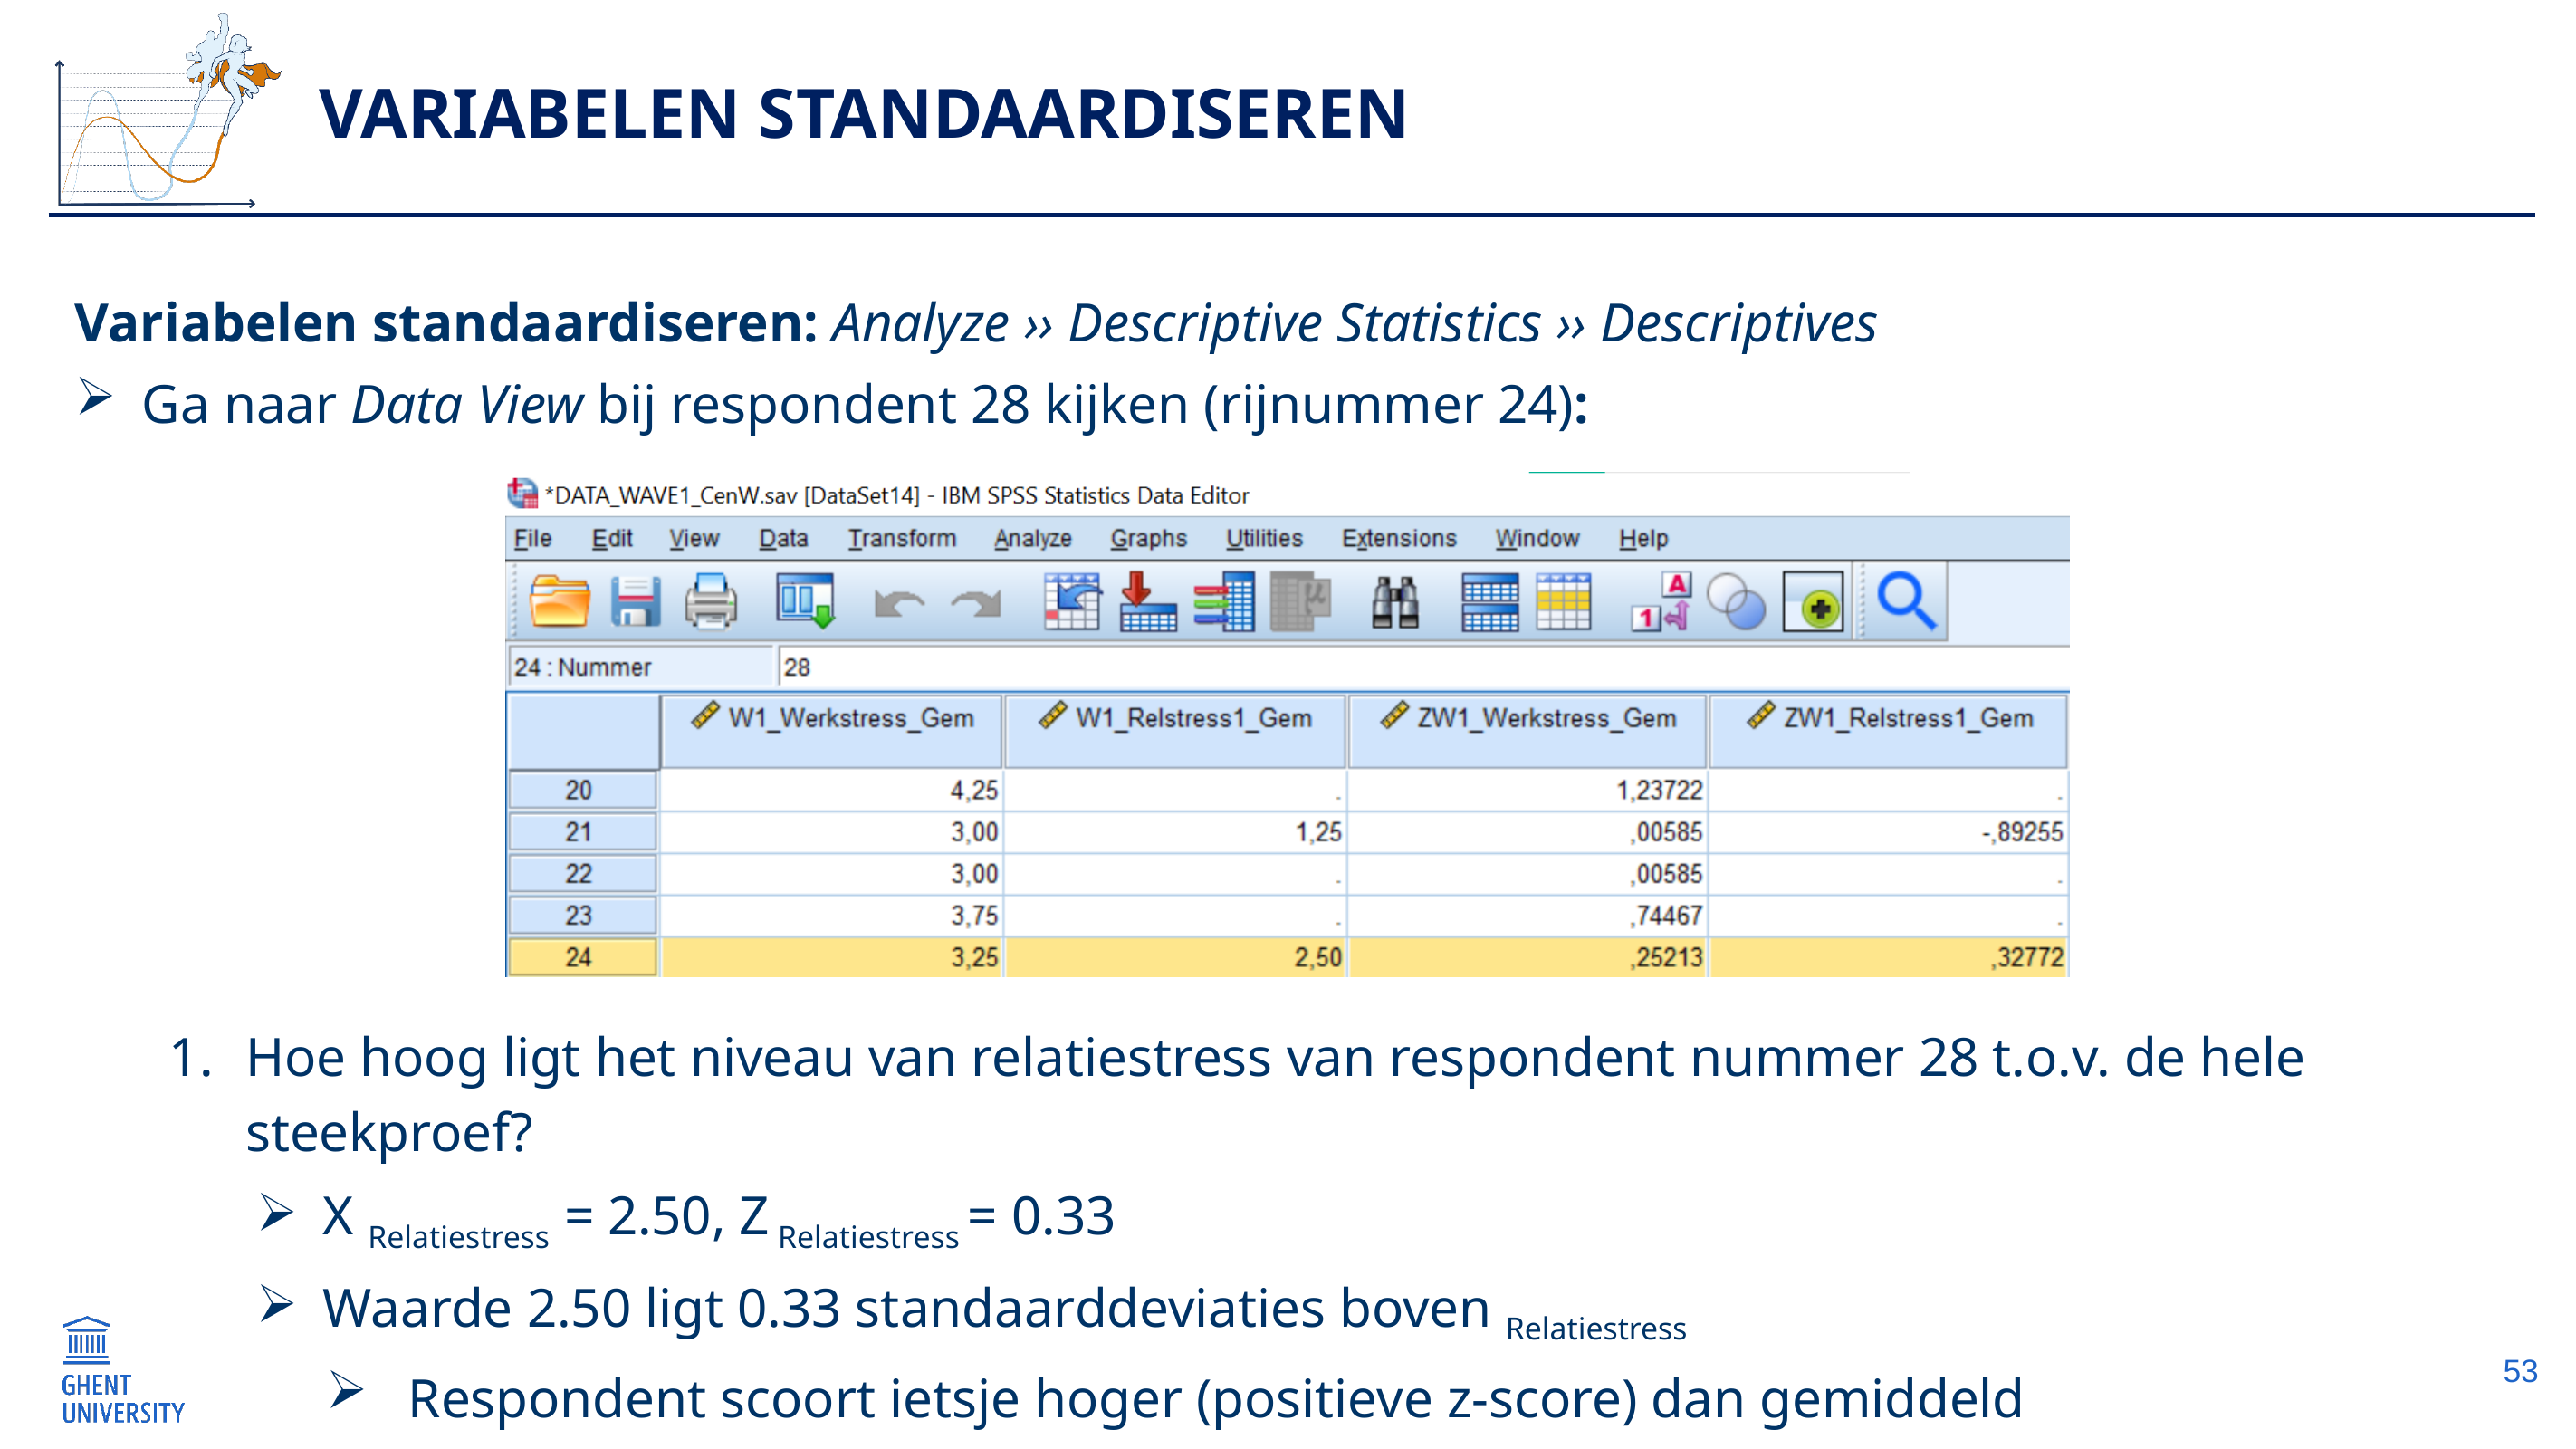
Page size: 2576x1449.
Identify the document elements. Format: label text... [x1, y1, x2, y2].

picture [62, 1175, 411, 1449]
picture [5, 0, 306, 318]
picture [505, 472, 2070, 977]
picture [407, 1314, 411, 1323]
title Variabelen standaardiseren [305, 18, 2527, 159]
slide_number 53 [2415, 1330, 2553, 1408]
